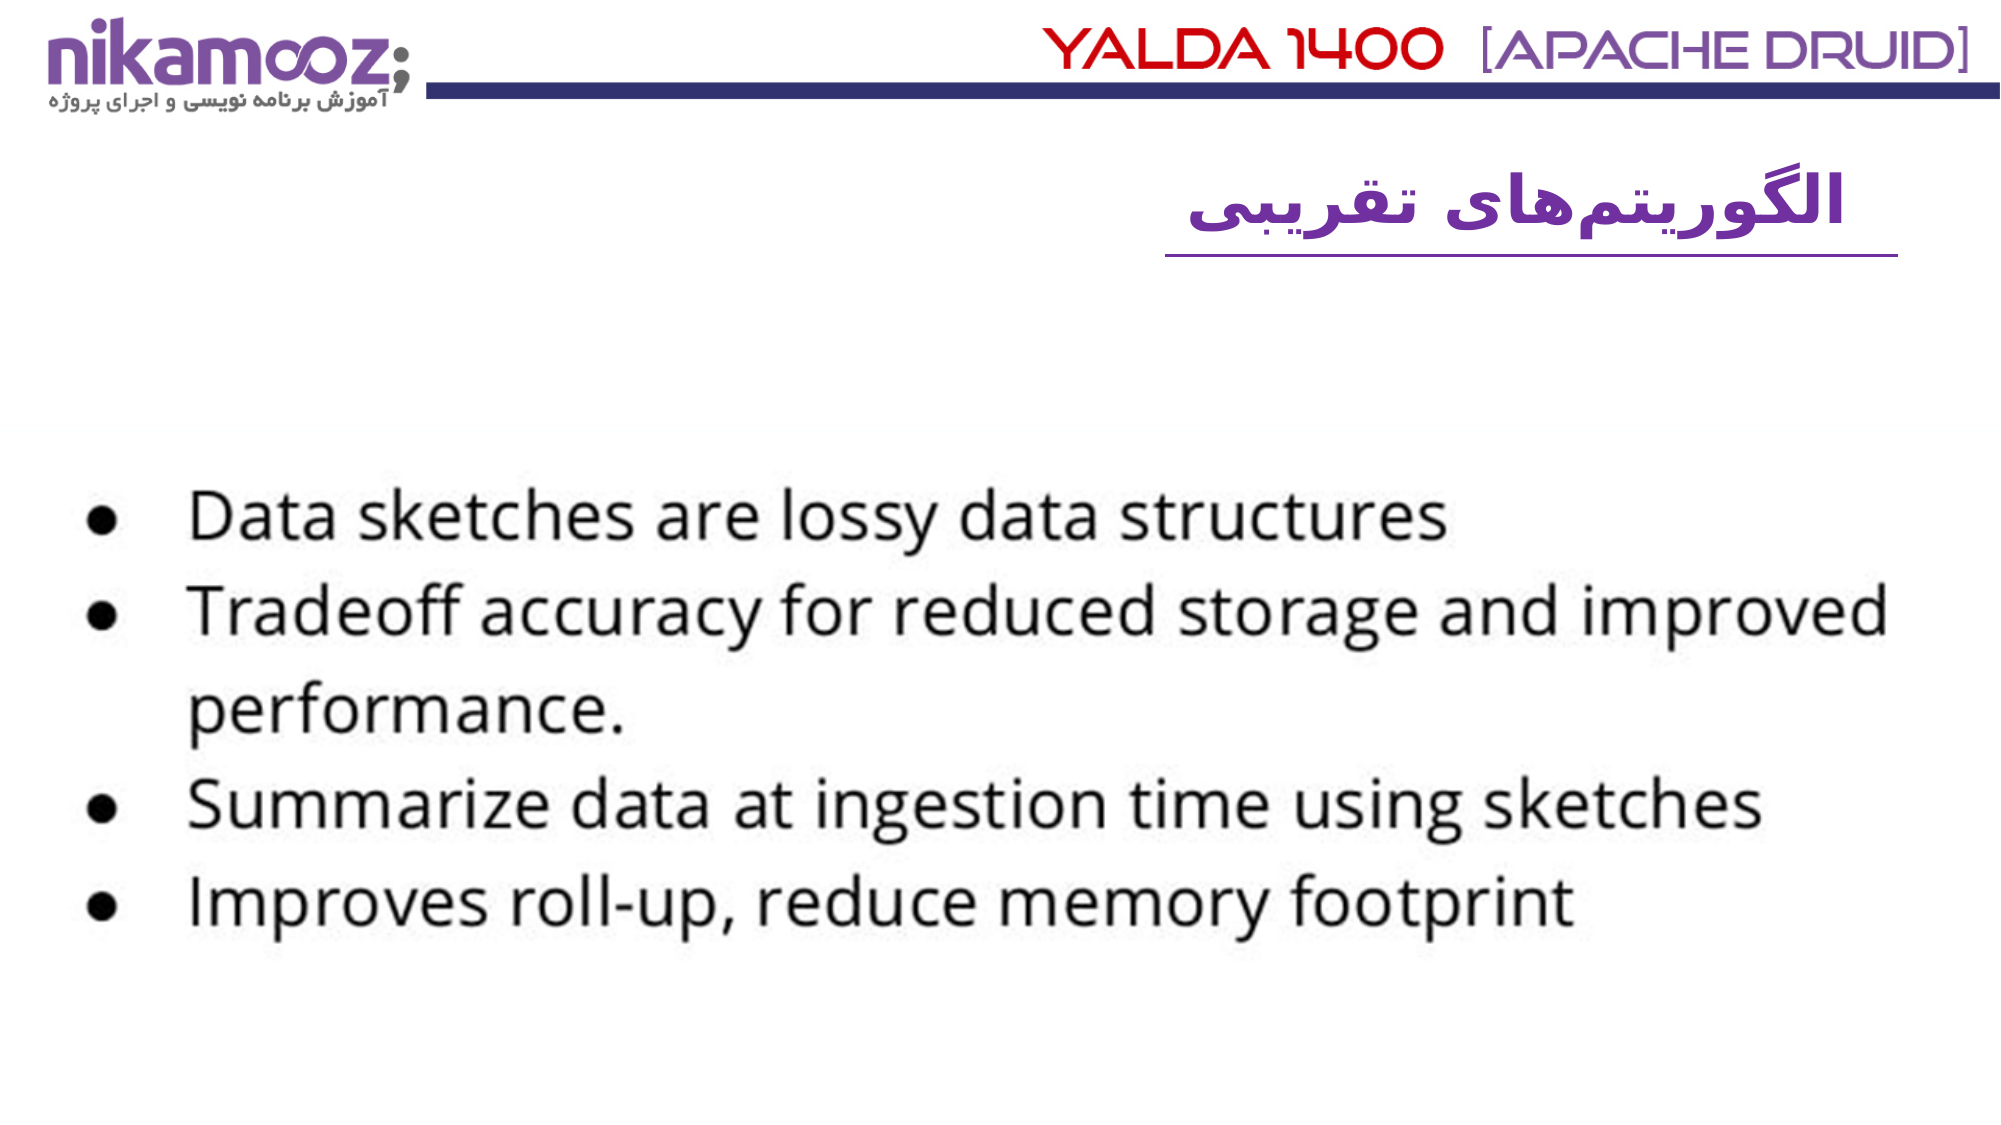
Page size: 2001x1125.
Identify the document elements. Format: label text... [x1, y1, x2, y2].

text_box الگوریتم‌های تقریبی [161, 148, 1938, 244]
picture [0, 0, 2001, 1125]
